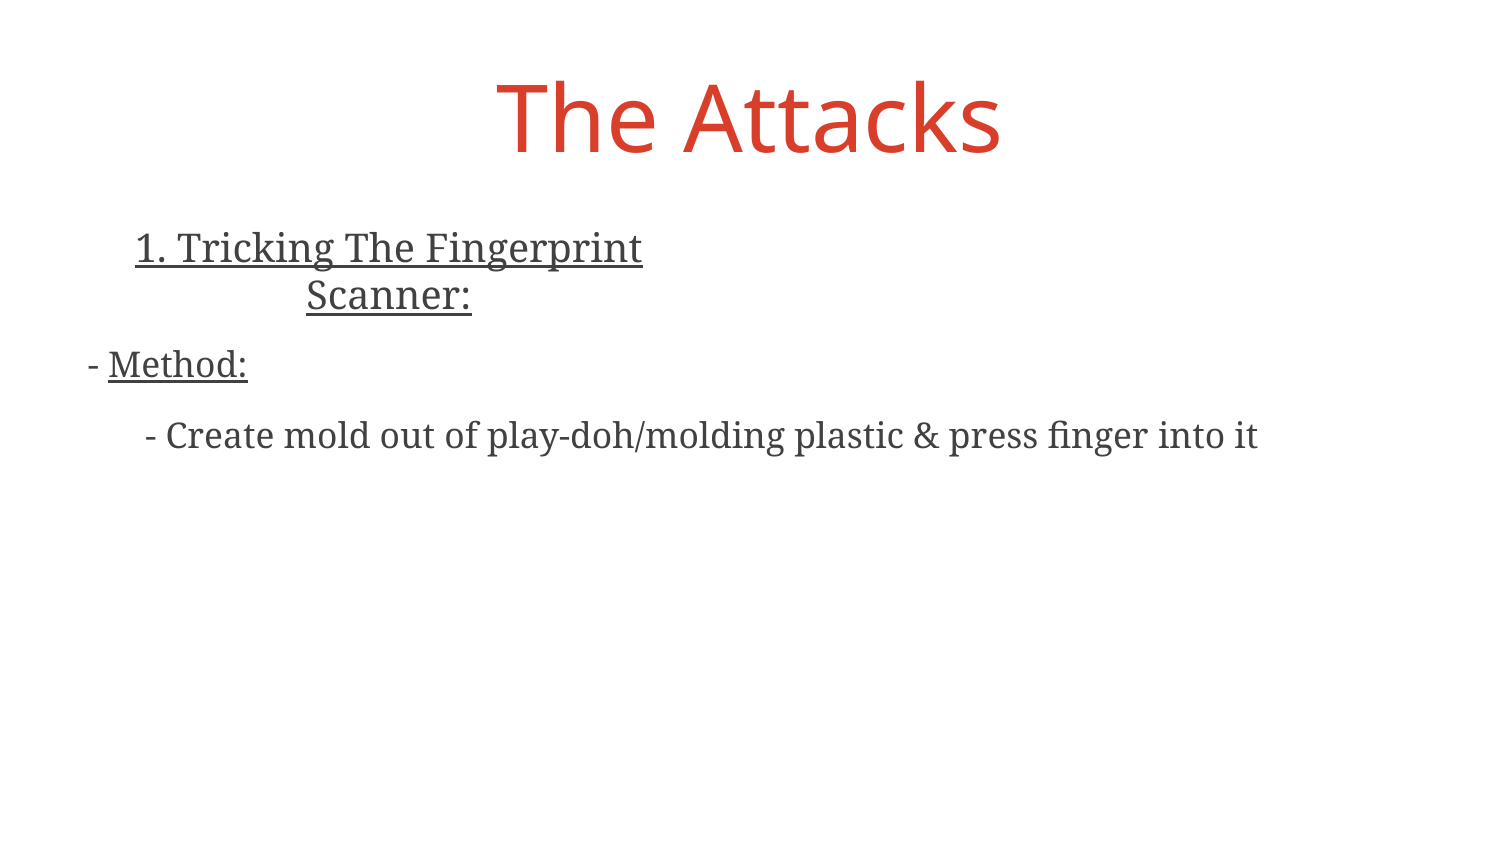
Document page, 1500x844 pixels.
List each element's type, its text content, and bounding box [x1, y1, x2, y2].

text_box 1. Tricking The Fingerprint Scanner: [45, 243, 733, 297]
title The Attacks [58, 69, 1442, 175]
text_box - Method: [75, 339, 260, 387]
text_box - Create mold out of play-doh/molding plastic & press finger into it [102, 410, 1312, 458]
